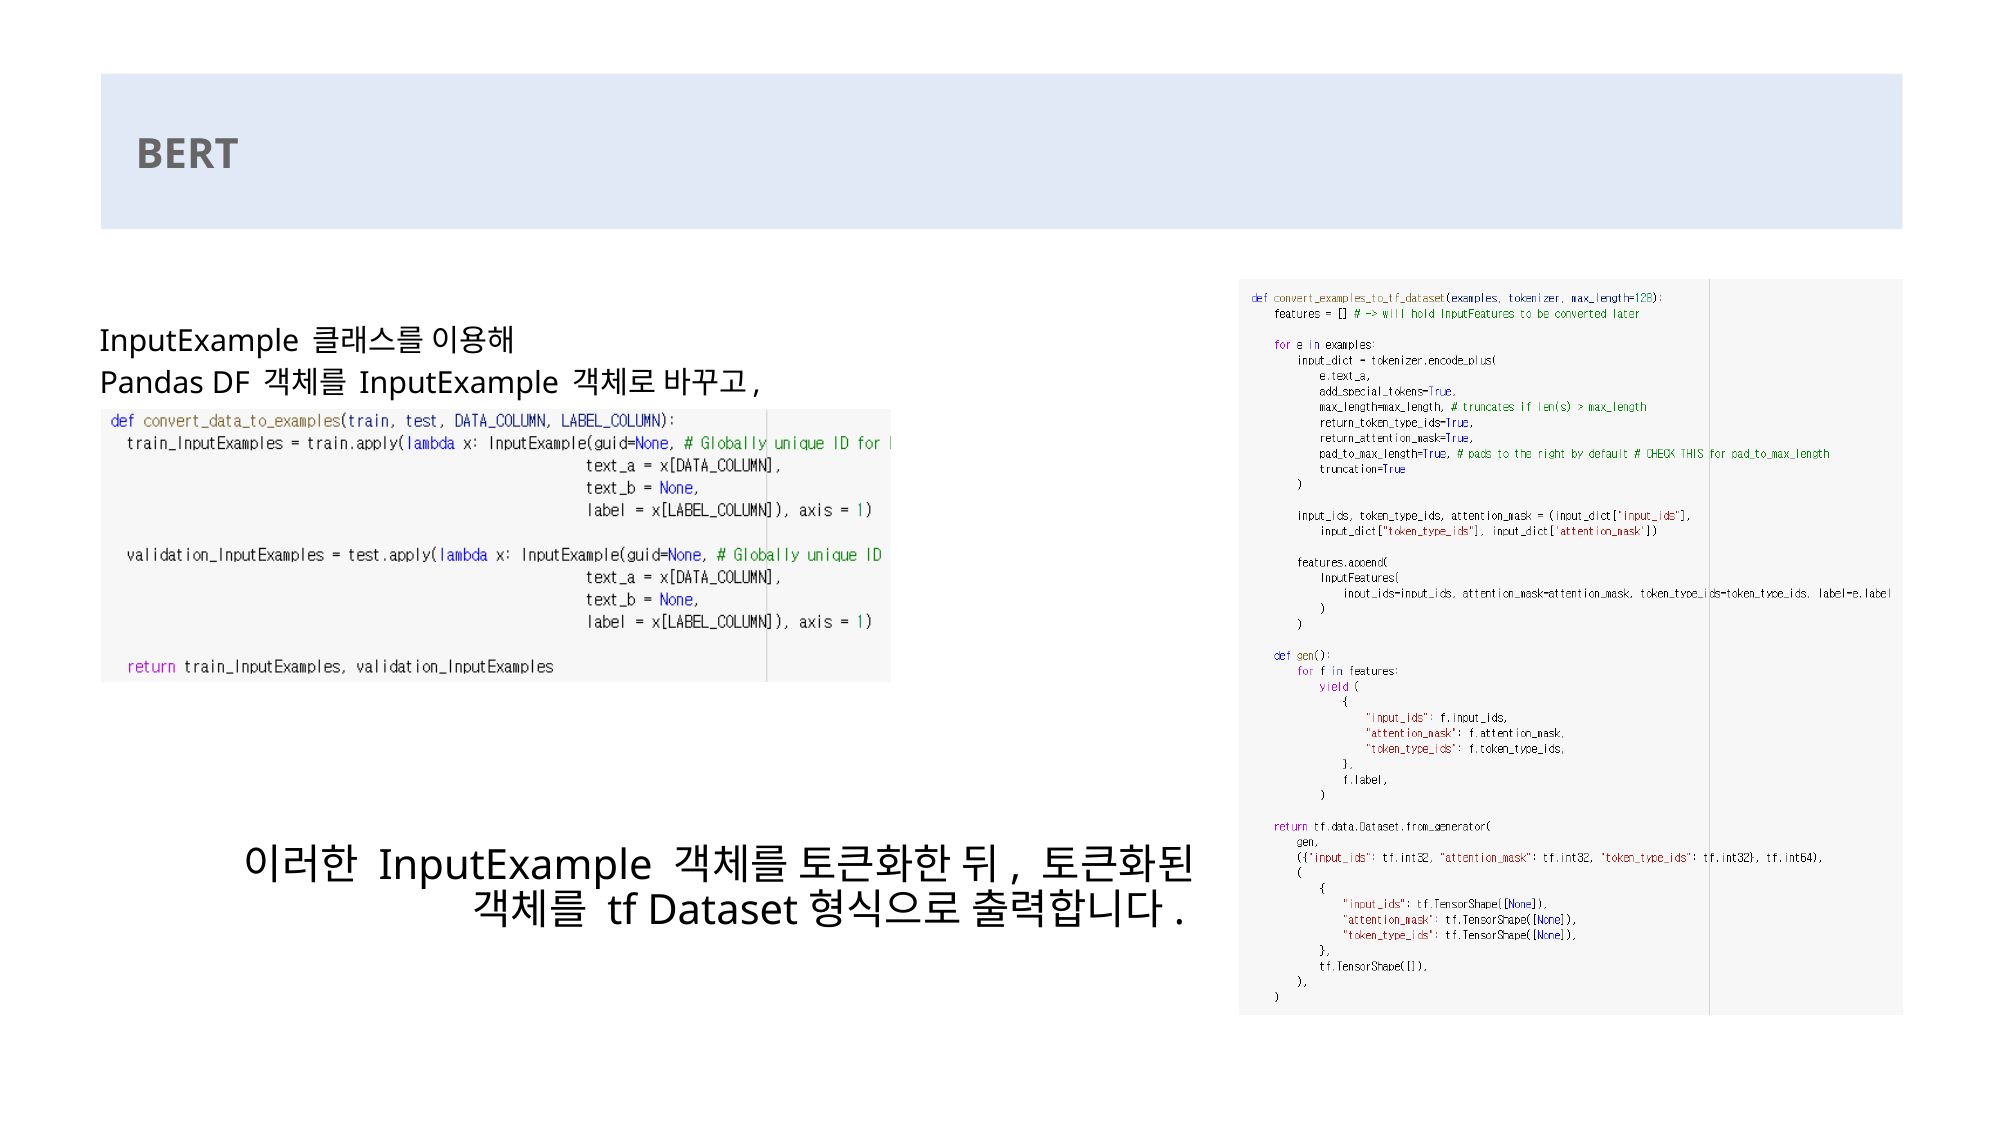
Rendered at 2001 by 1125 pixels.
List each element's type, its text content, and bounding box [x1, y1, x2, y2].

picture [100, 408, 891, 682]
list 이러한 InputExample 객체를 토큰화한 뒤, 토큰화된 객체를 tf Dataset형식으로 출력합니다. [184, 836, 1211, 953]
picture [1238, 279, 1903, 1015]
list InputExample 클래스를 이용해 Pandas DF 객체를 InputExample 객체로 바꾸고, [59, 308, 993, 409]
text_box BERT [101, 73, 1903, 230]
